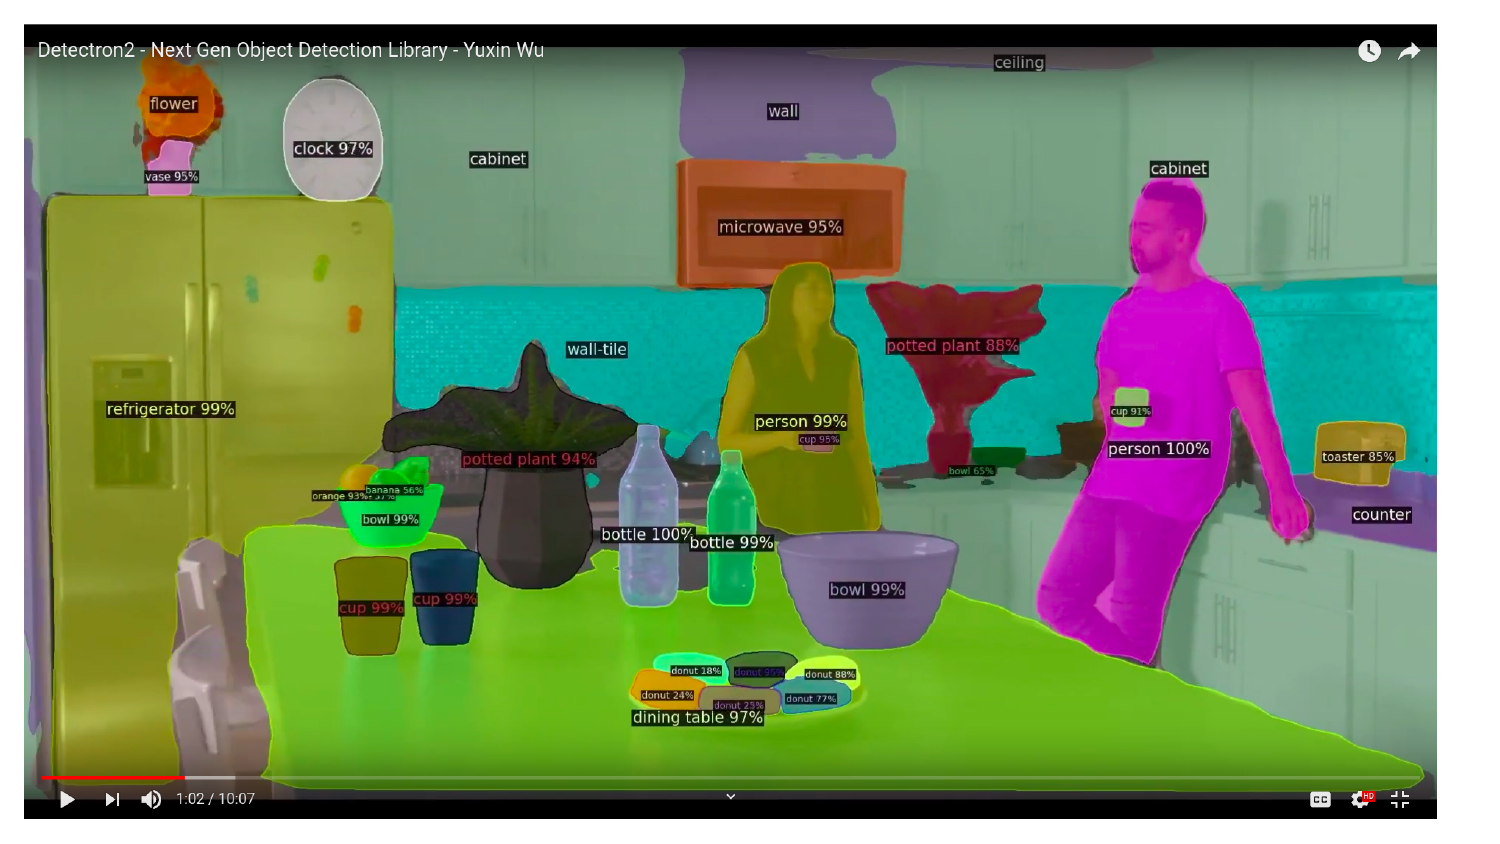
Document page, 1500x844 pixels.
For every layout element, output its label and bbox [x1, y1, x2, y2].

picture [24, 24, 1437, 819]
